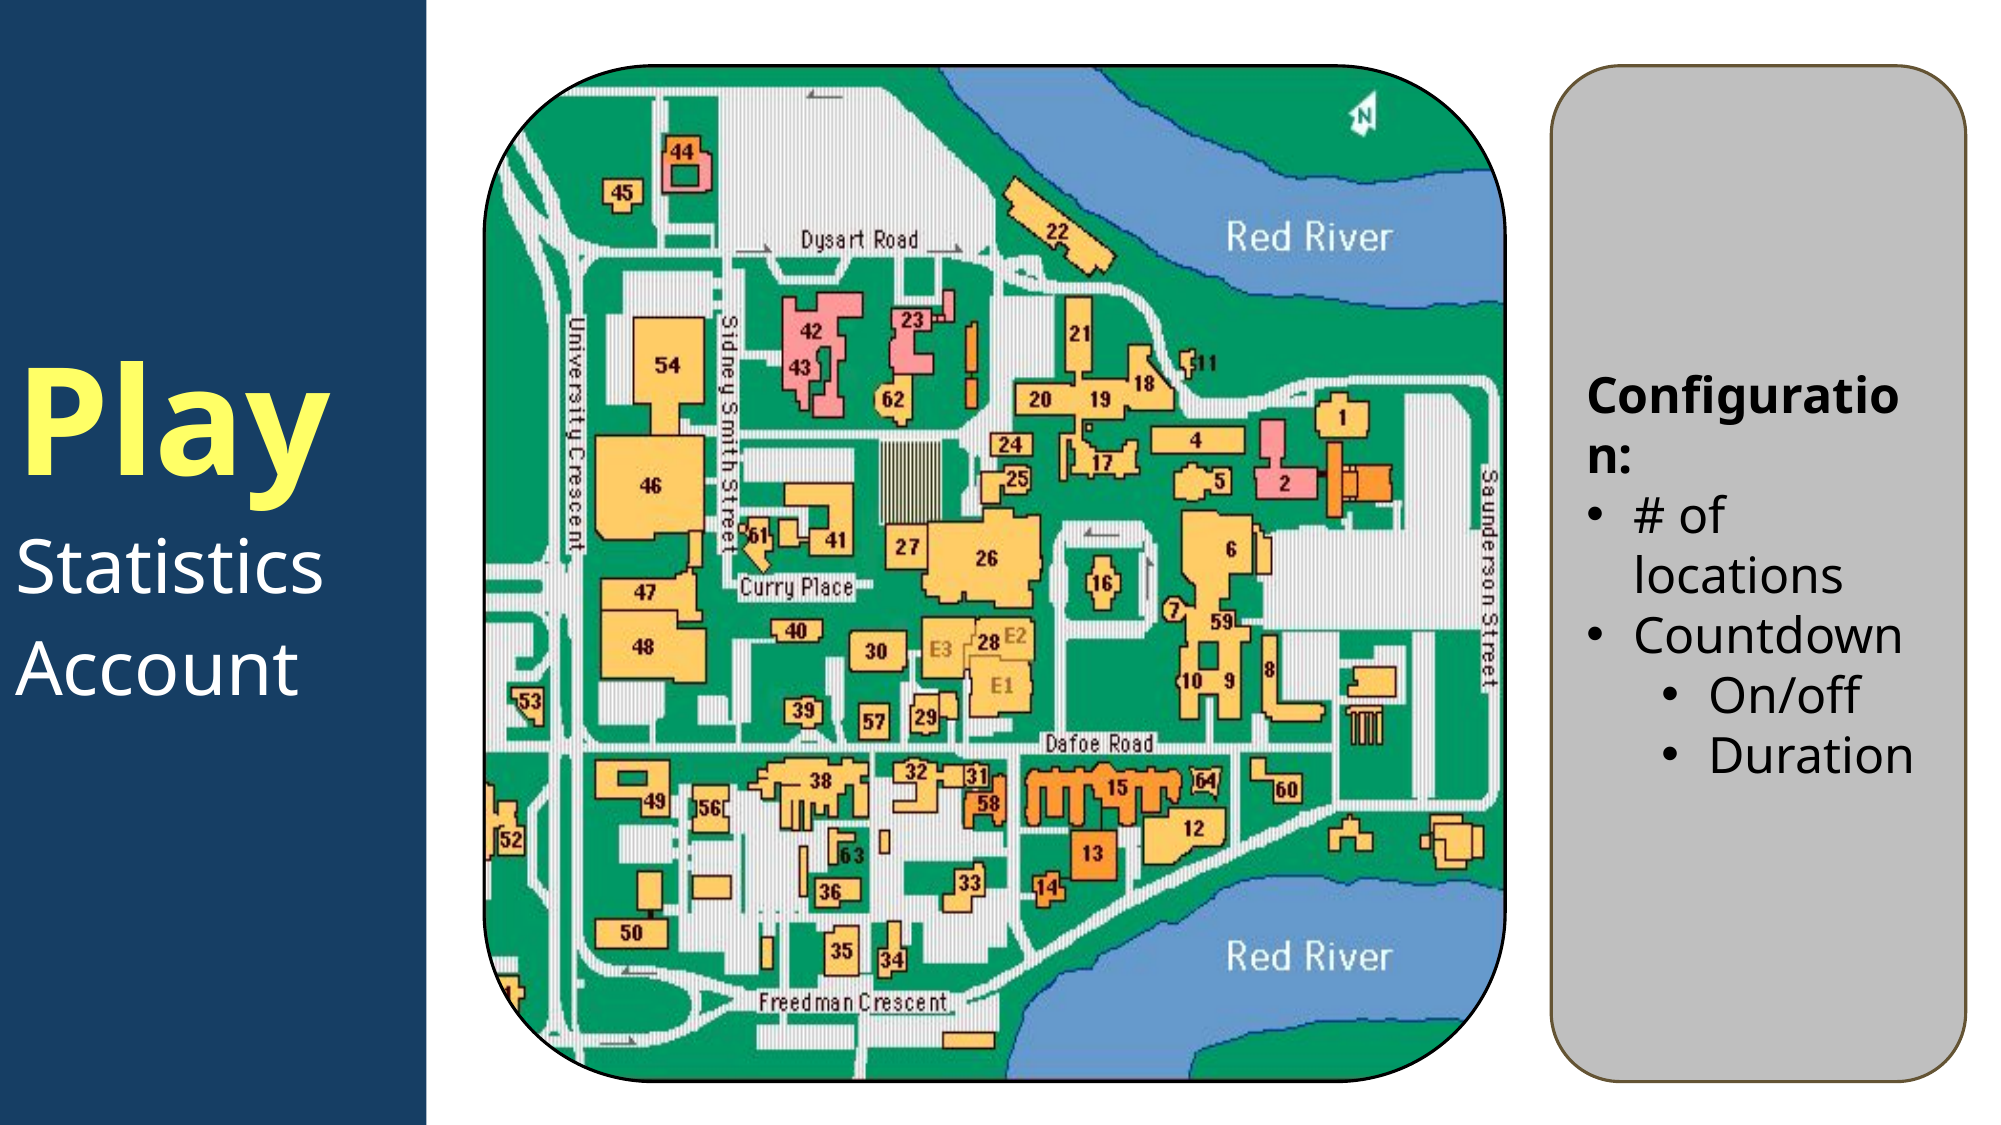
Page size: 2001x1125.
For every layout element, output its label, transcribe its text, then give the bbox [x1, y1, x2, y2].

text_box Configuration: # of locations Countdown On/off Duration [1549, 64, 1968, 1084]
list Play Statistics Account [0, 0, 427, 1125]
text_box [482, 64, 1507, 1084]
